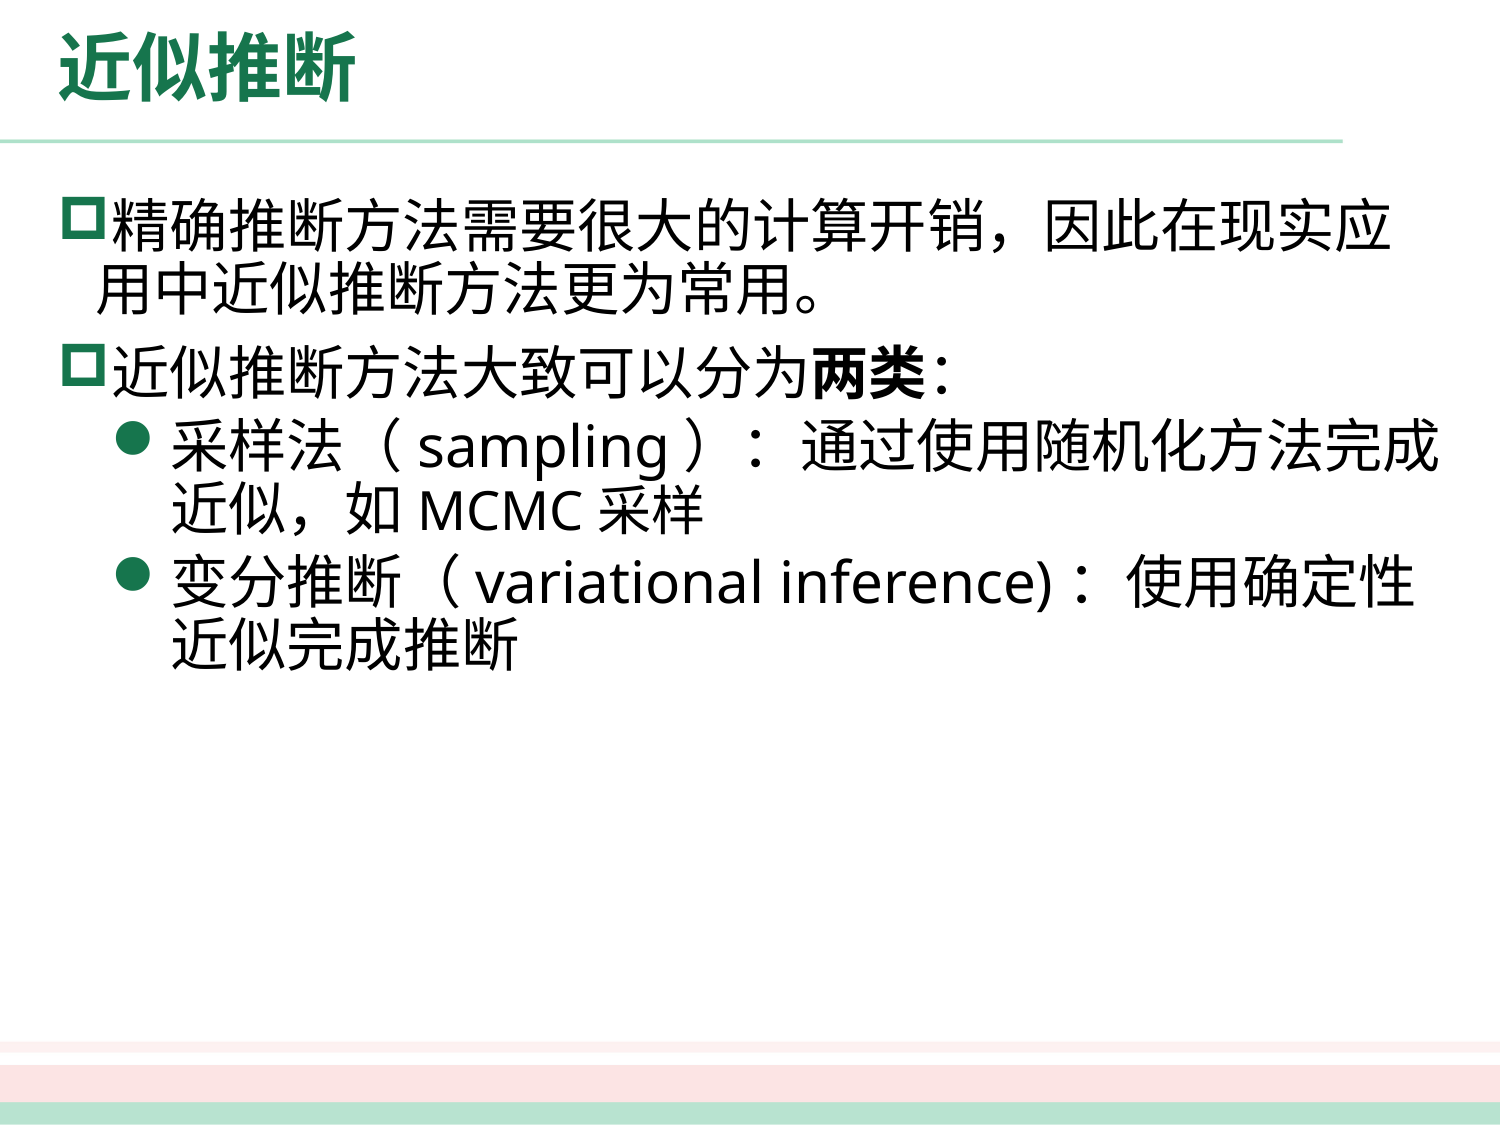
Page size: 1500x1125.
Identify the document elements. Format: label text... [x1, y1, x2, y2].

list 精确推断方法需要很大的计算开销，因此在现实应用中近似推断方法更为常用。 近似推断方法大致可以分为两类： 采样法（sampling）：通过使用随机化方法完成近似，如MCMC采样 变分推断（variational inference)：使用确定性近似完成推断 [42, 190, 1457, 999]
title 近似推断 [42, 7, 1337, 135]
picture [0, 0, 1500, 1125]
